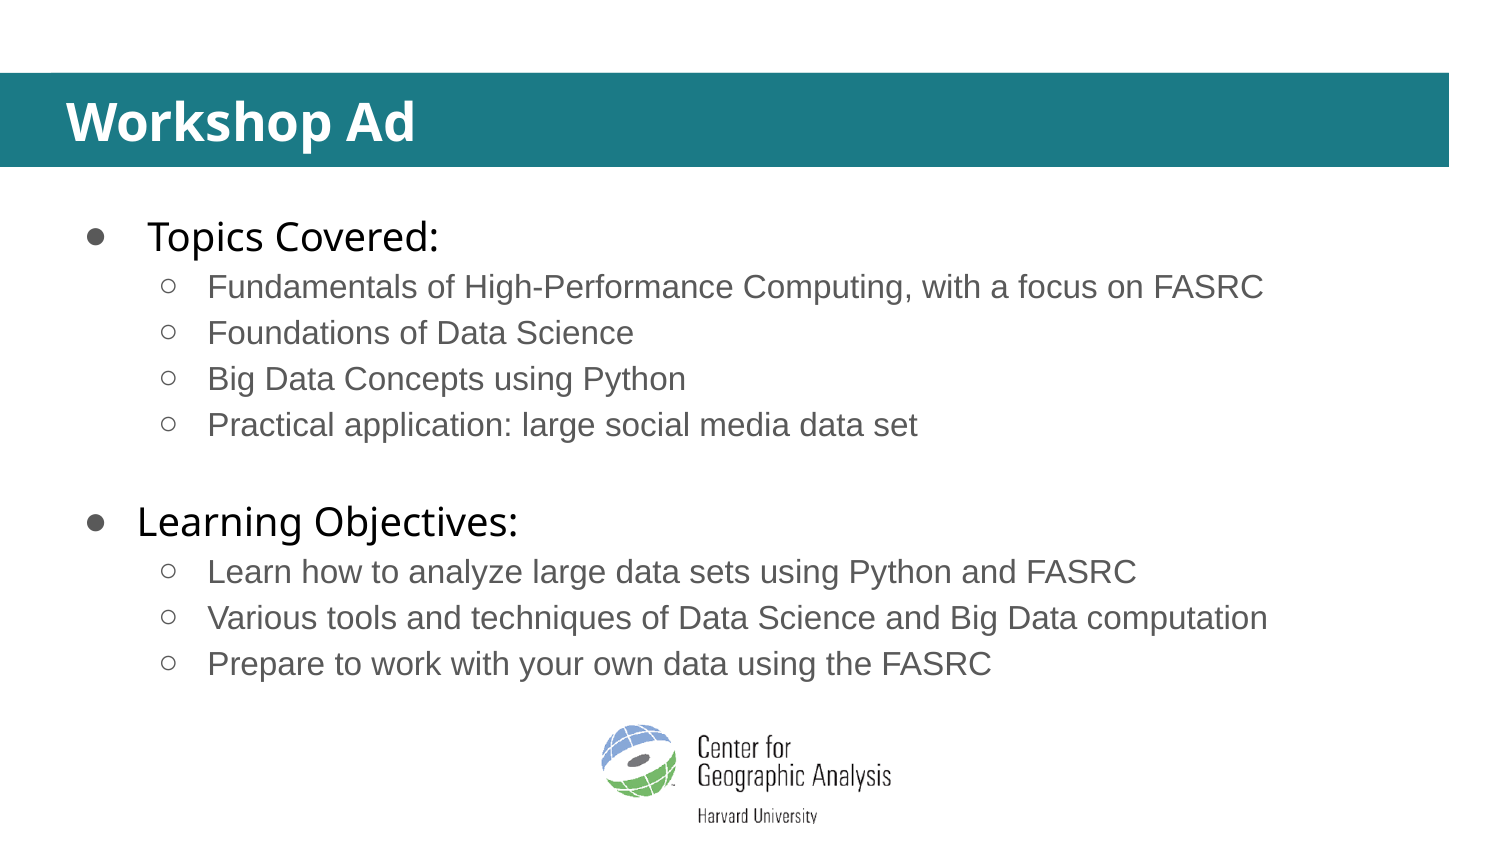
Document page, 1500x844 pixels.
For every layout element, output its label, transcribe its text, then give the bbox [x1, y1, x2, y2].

list Topics Covered: Fundamentals of High-Performance Computing, with a focus on FASRC Foundations of Data Science Big Data Concepts using Python Practical application: large social media data set Learning Objectives: Learn how to analyze large data sets using Python and FASRC Various tools and techniques of Data Science and Big Data computation Prepare to work with your own data using the FASRC [51, 189, 1449, 701]
title Workshop Ad [51, 72, 1449, 167]
picture [601, 722, 891, 824]
